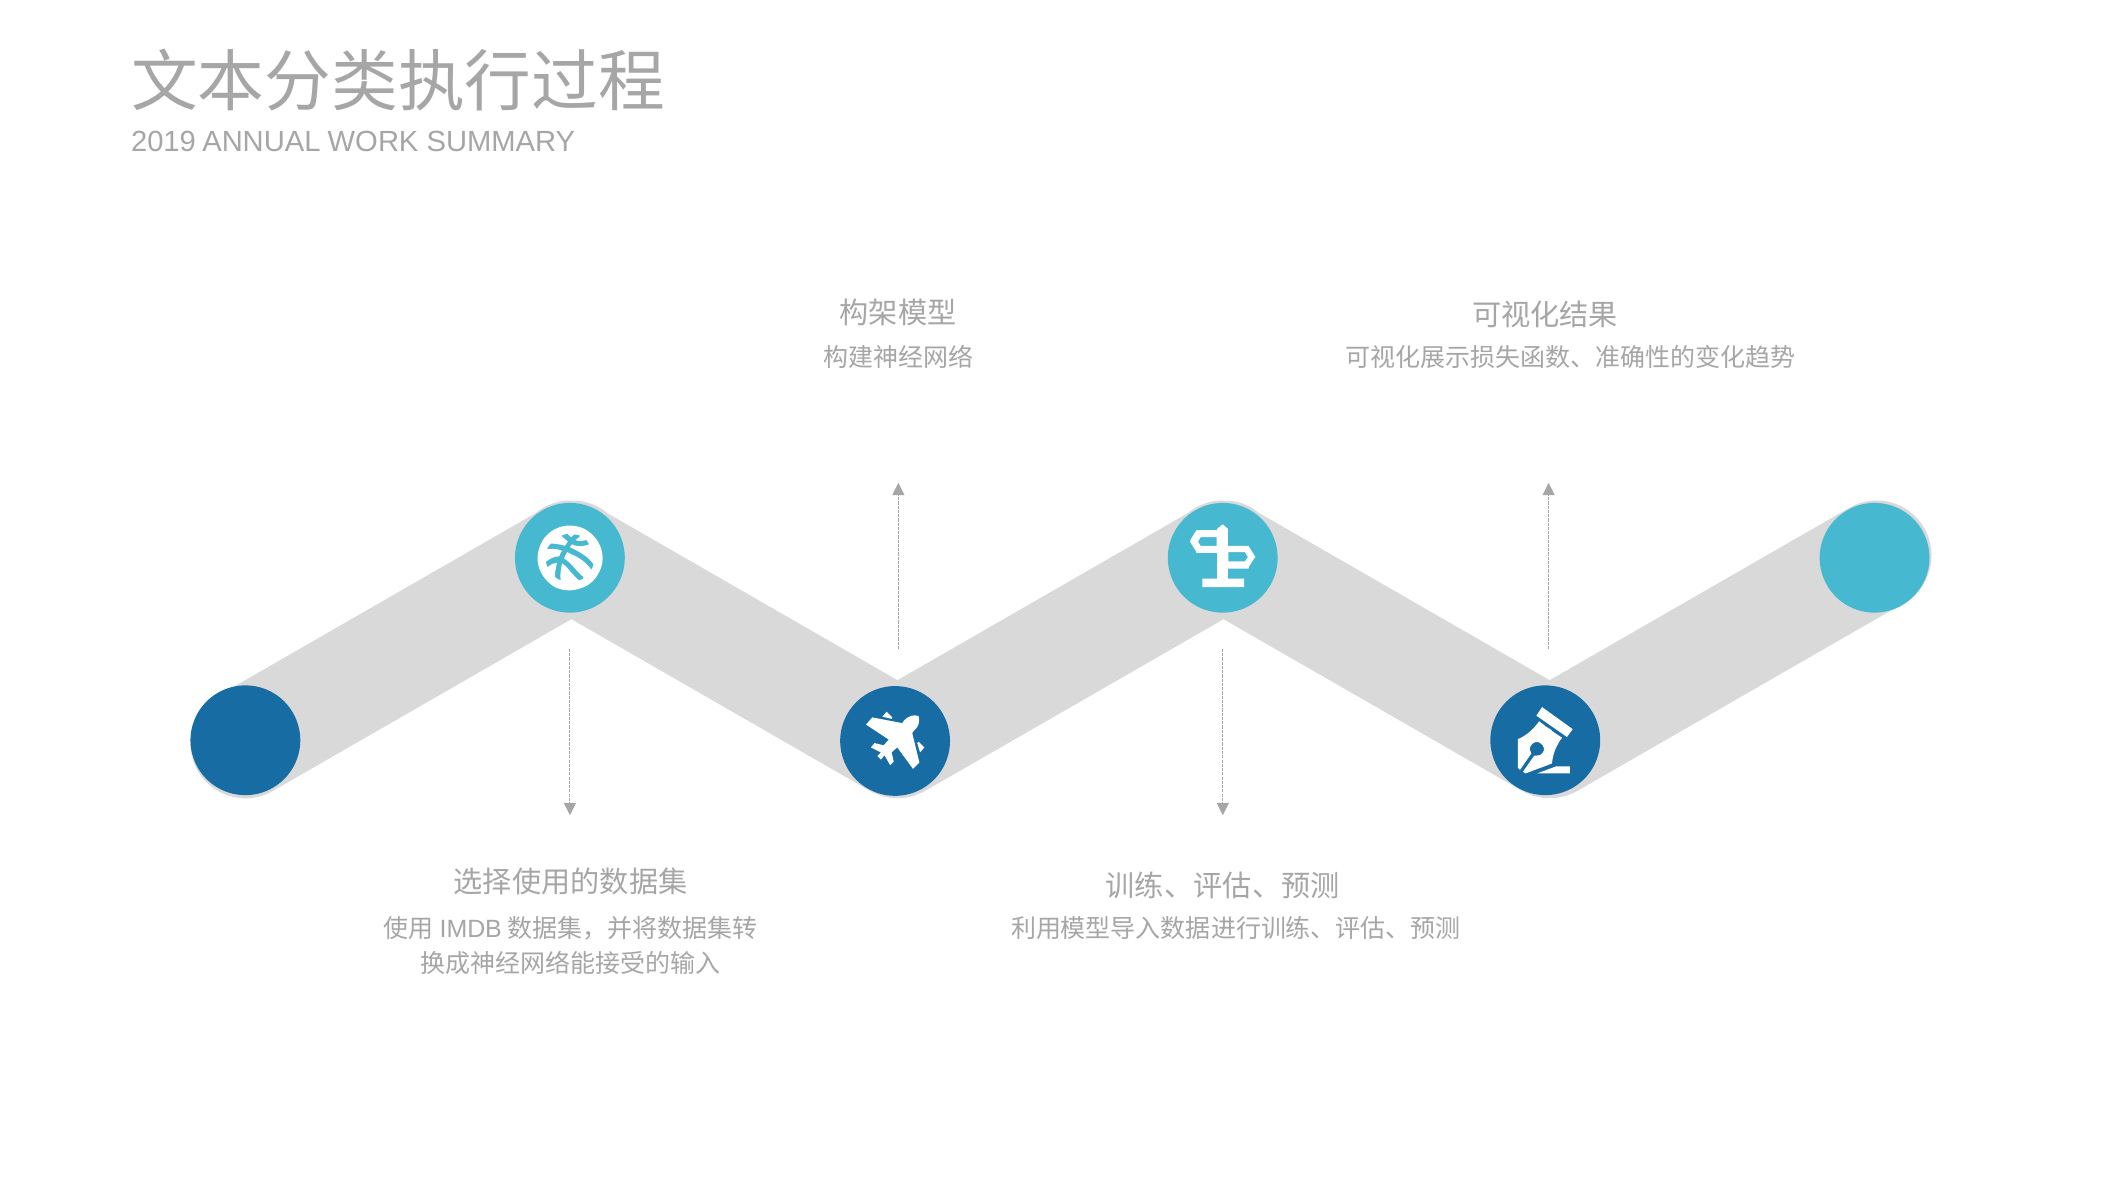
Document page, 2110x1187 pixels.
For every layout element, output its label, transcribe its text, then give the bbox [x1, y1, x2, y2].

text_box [1331, 282, 1853, 380]
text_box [987, 853, 1485, 950]
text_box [190, 268, 1930, 1030]
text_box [683, 280, 1113, 380]
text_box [362, 849, 779, 987]
text_box 文本分类执行过程 [130, 38, 779, 119]
text_box 2019 ANNUAL WORK SUMMARY [131, 122, 592, 158]
